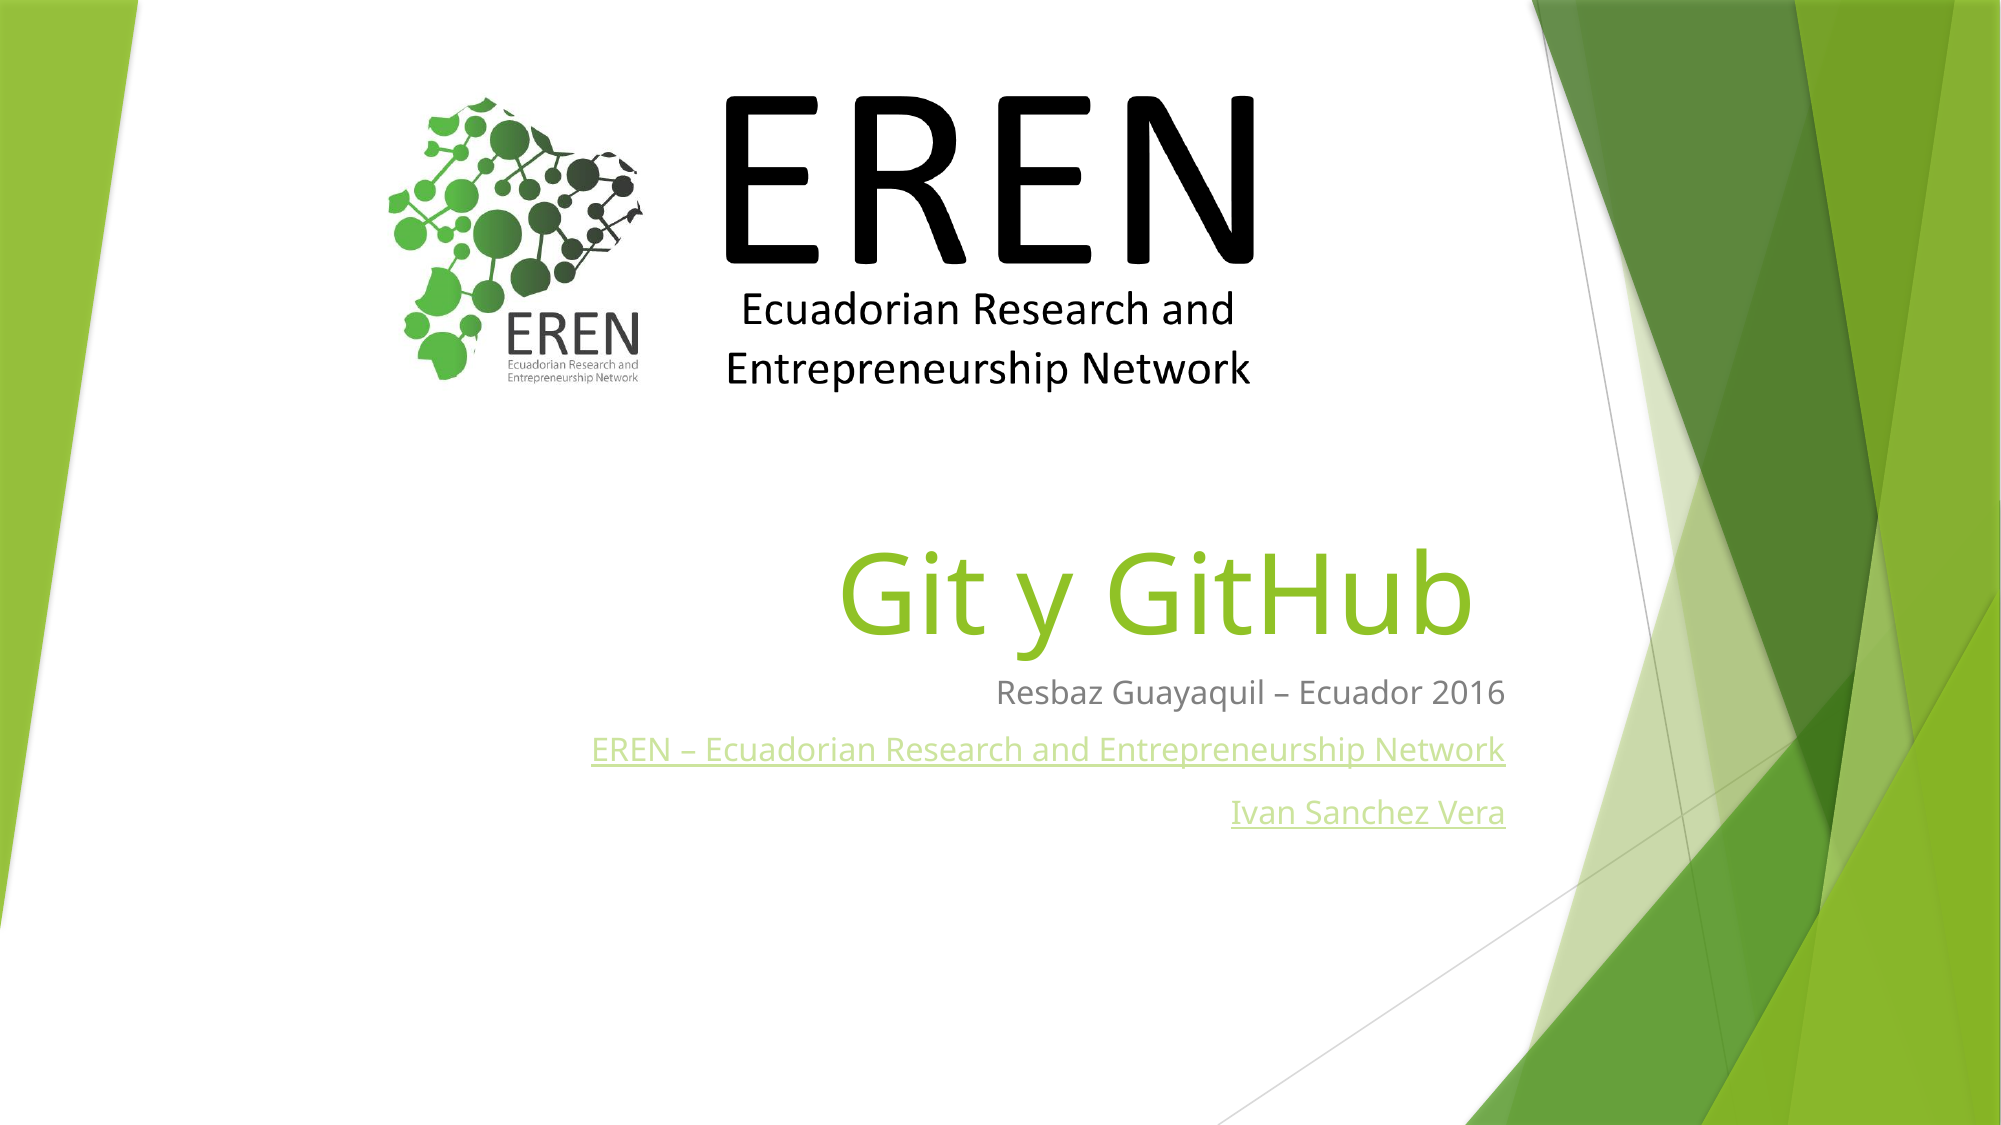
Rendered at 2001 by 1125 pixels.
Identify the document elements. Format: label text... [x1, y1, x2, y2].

subtitle Resbaz Guayaquil – Ecuador 2016 EREN – Ecuadorian Research and Entrepreneurship Network Ivan Sanchez Vera [247, 664, 1522, 845]
title Git y GitHub [247, 394, 1522, 664]
picture [342, 70, 1307, 415]
